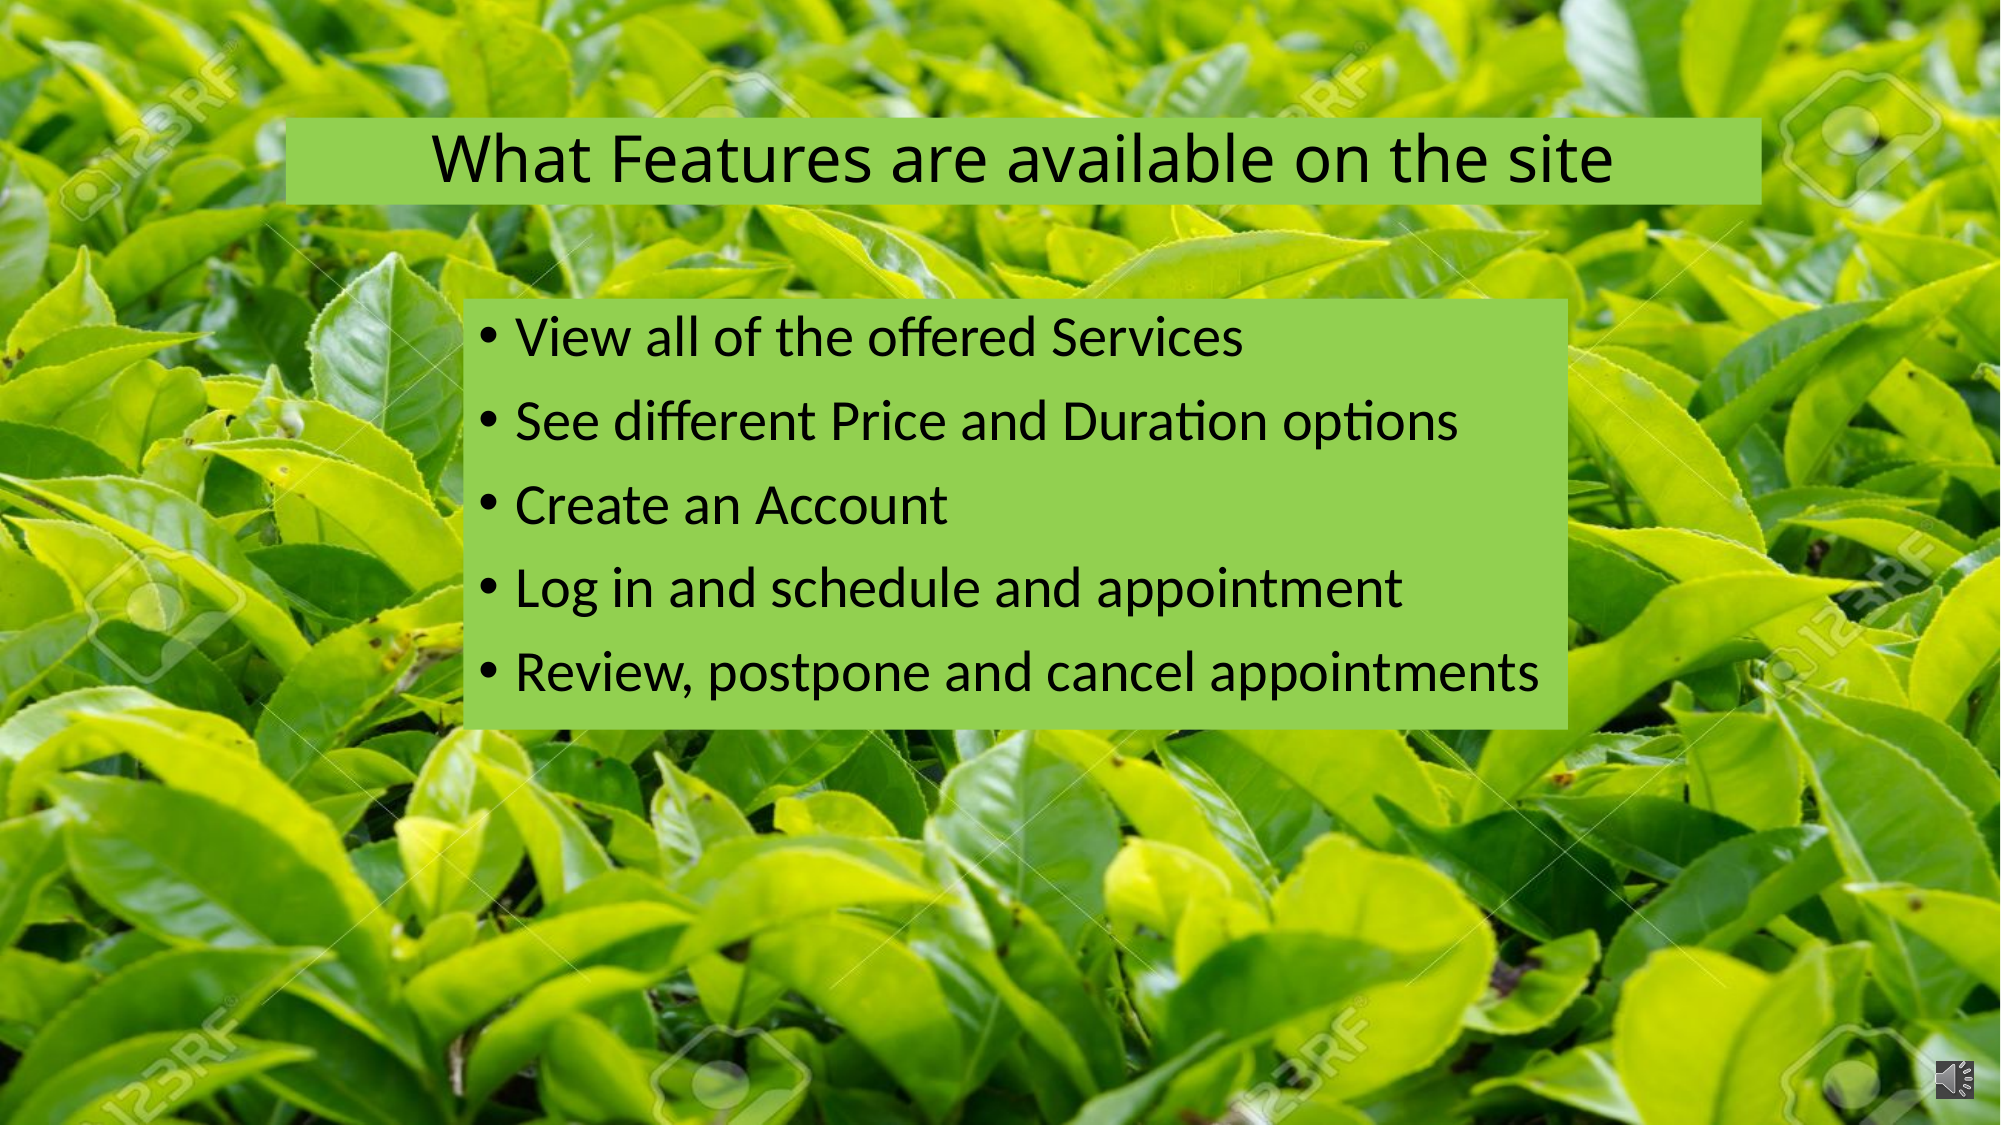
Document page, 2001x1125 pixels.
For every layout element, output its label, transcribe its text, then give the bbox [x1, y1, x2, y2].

picture [0, 0, 2001, 1125]
list View all of the offered Services See different Price and Duration options Create an Account Log in and schedule and appointment Review, postpone and cancel appointments [463, 298, 1568, 730]
title What Features are available on the site [285, 117, 1762, 205]
